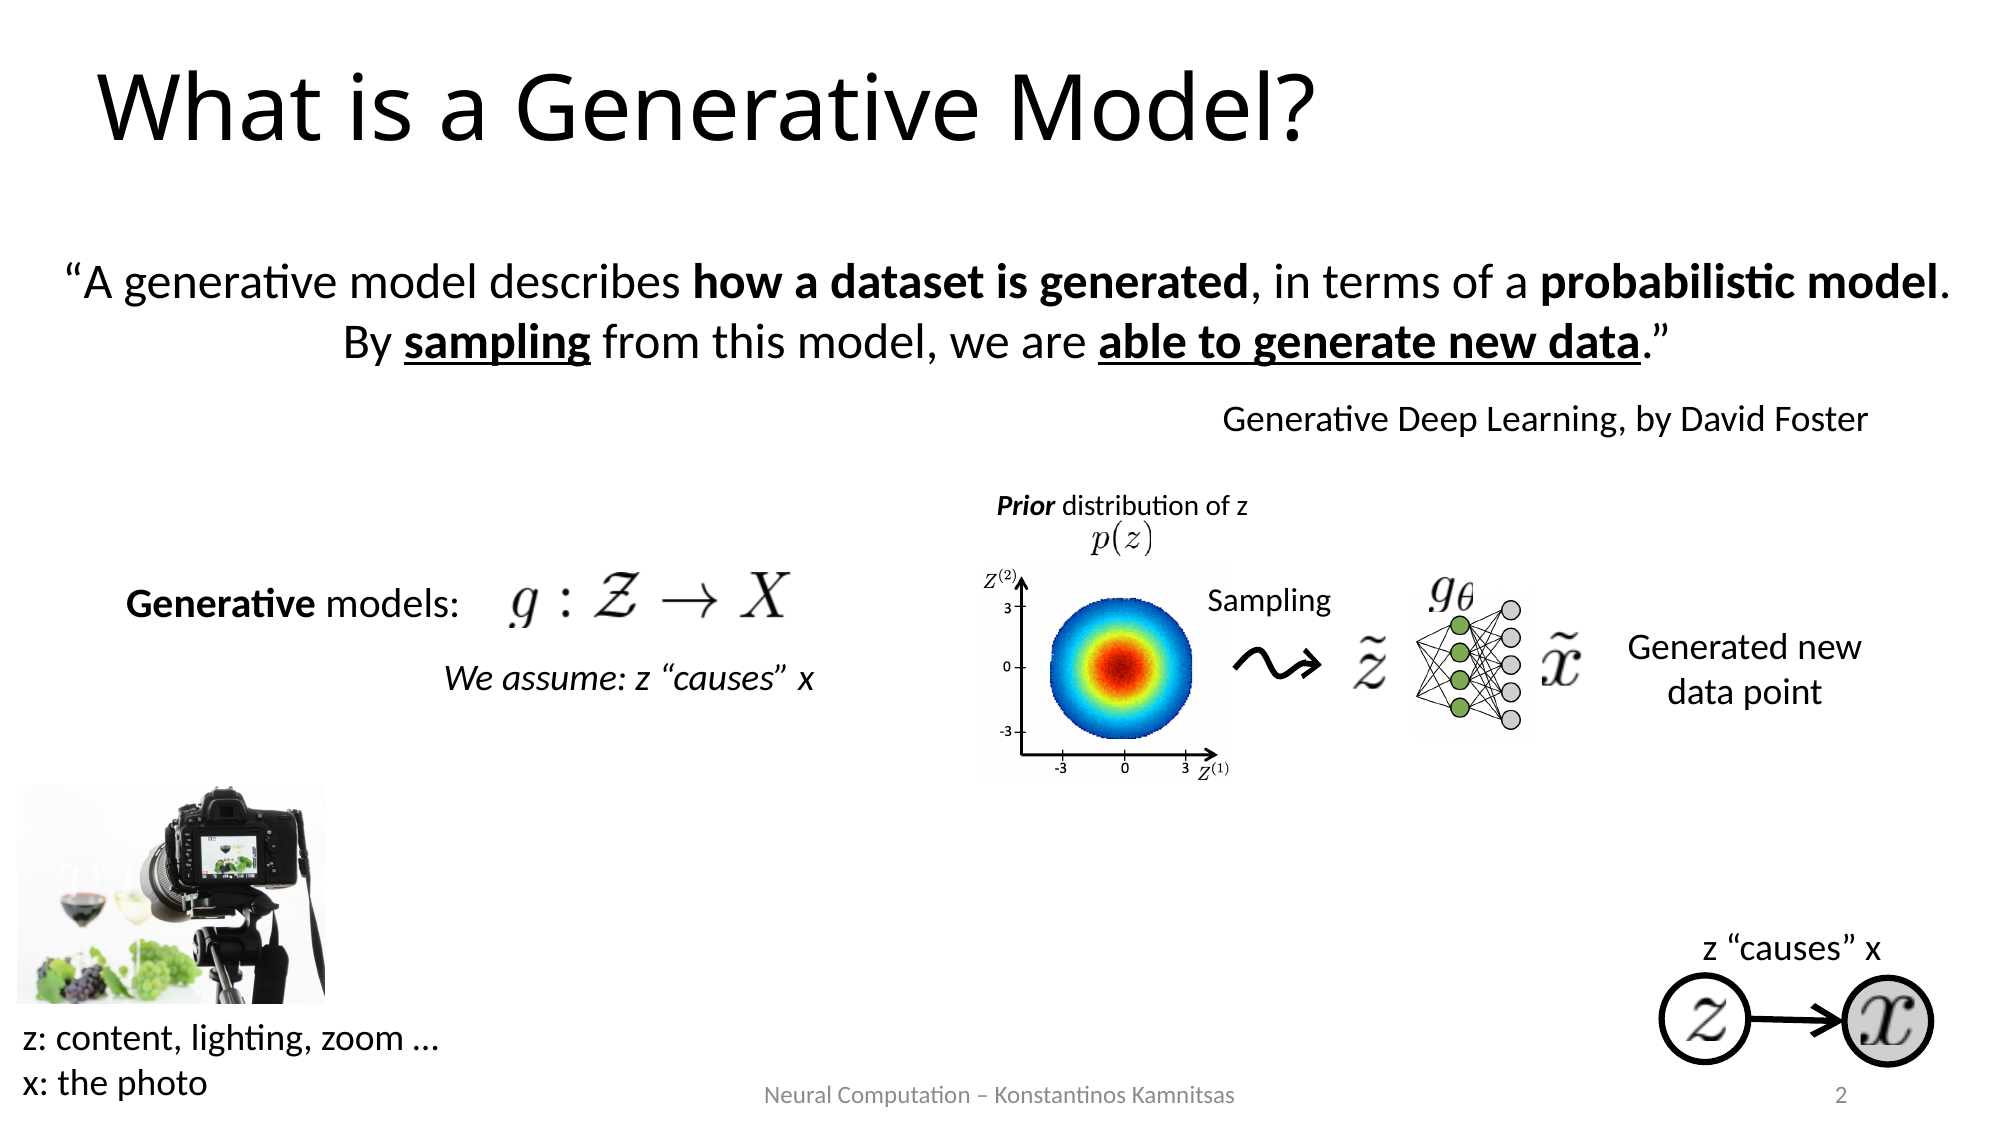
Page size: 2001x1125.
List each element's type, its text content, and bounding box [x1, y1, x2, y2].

picture [17, 785, 325, 1004]
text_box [982, 479, 1273, 556]
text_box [44, 241, 1970, 448]
text_box What is a Generative Model? [81, 2, 1919, 220]
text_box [980, 566, 1231, 784]
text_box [111, 568, 839, 706]
slide_number 2 [1412, 1064, 1863, 1124]
footer Neural Computation – Konstantinos Kamnitsas [662, 1064, 1338, 1124]
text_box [1635, 915, 1950, 1065]
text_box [1192, 570, 1893, 738]
text_box z: content, lighting, zoom … x: the photo [7, 1005, 583, 1111]
